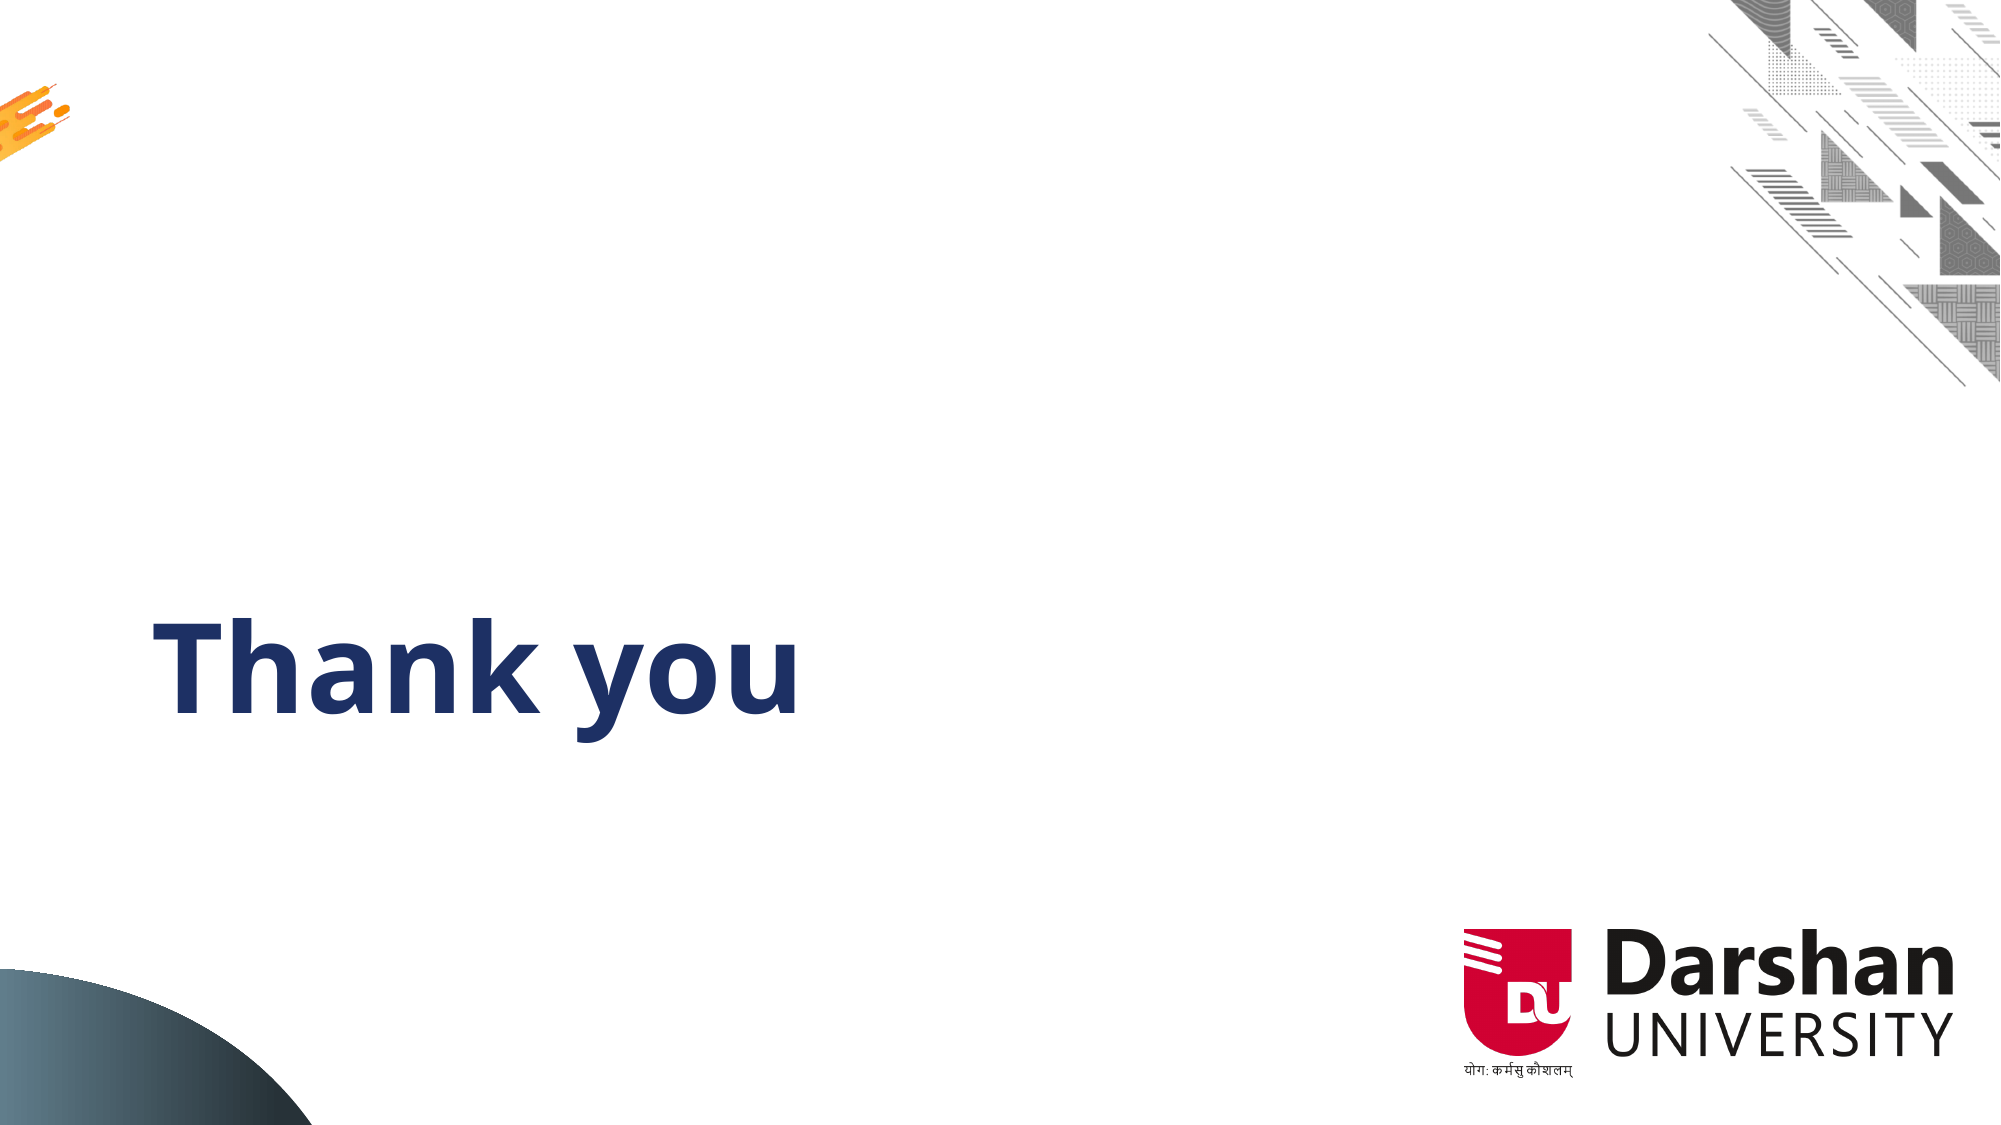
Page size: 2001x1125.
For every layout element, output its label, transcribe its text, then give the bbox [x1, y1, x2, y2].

picture [1464, 929, 1953, 1078]
title Thank you [136, 280, 1862, 749]
picture [0, 65, 90, 193]
